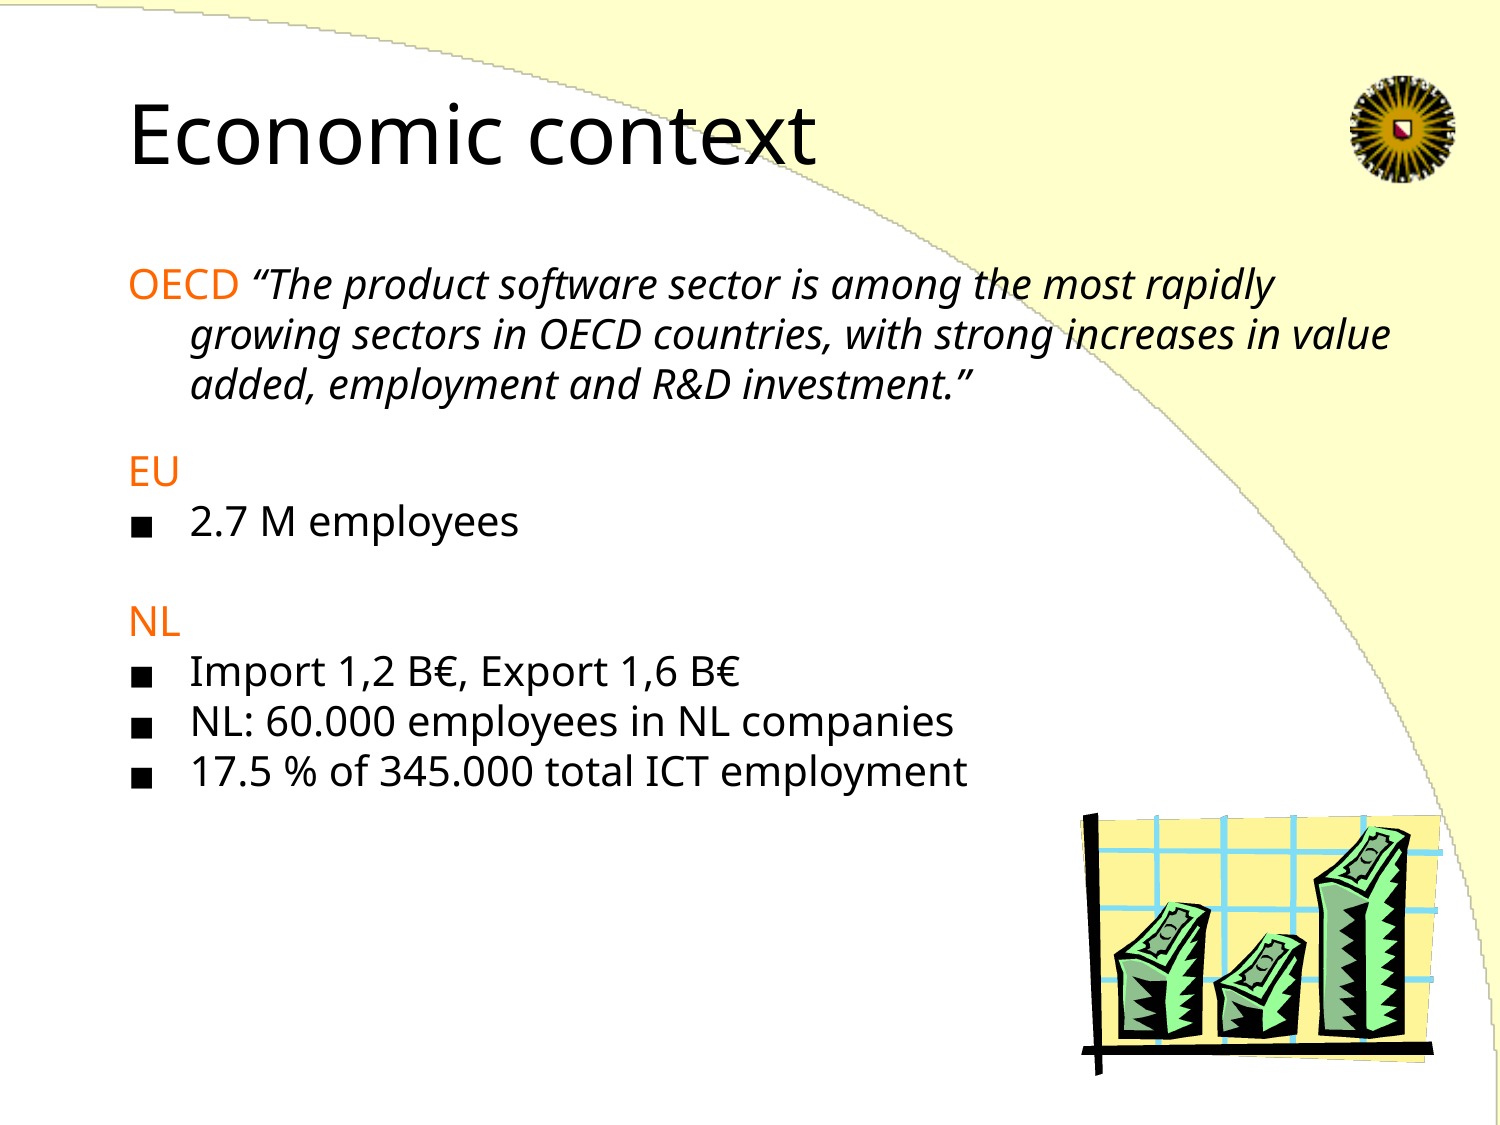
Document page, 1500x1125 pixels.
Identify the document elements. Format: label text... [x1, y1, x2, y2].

title Economic context [112, 37, 1325, 225]
list OECD “The product software sector is among the most rapidly growing sectors in OECD countries, with strong increases in value added, employment and R&D investment.” EU 2.7 M employees NL Import 1,2 B€, Export 1,6 B€ NL: 60.000 employees in NL companies 17.5 % of 345.000 total ICT employment [112, 249, 1438, 1075]
picture [0, 3, 1500, 1125]
